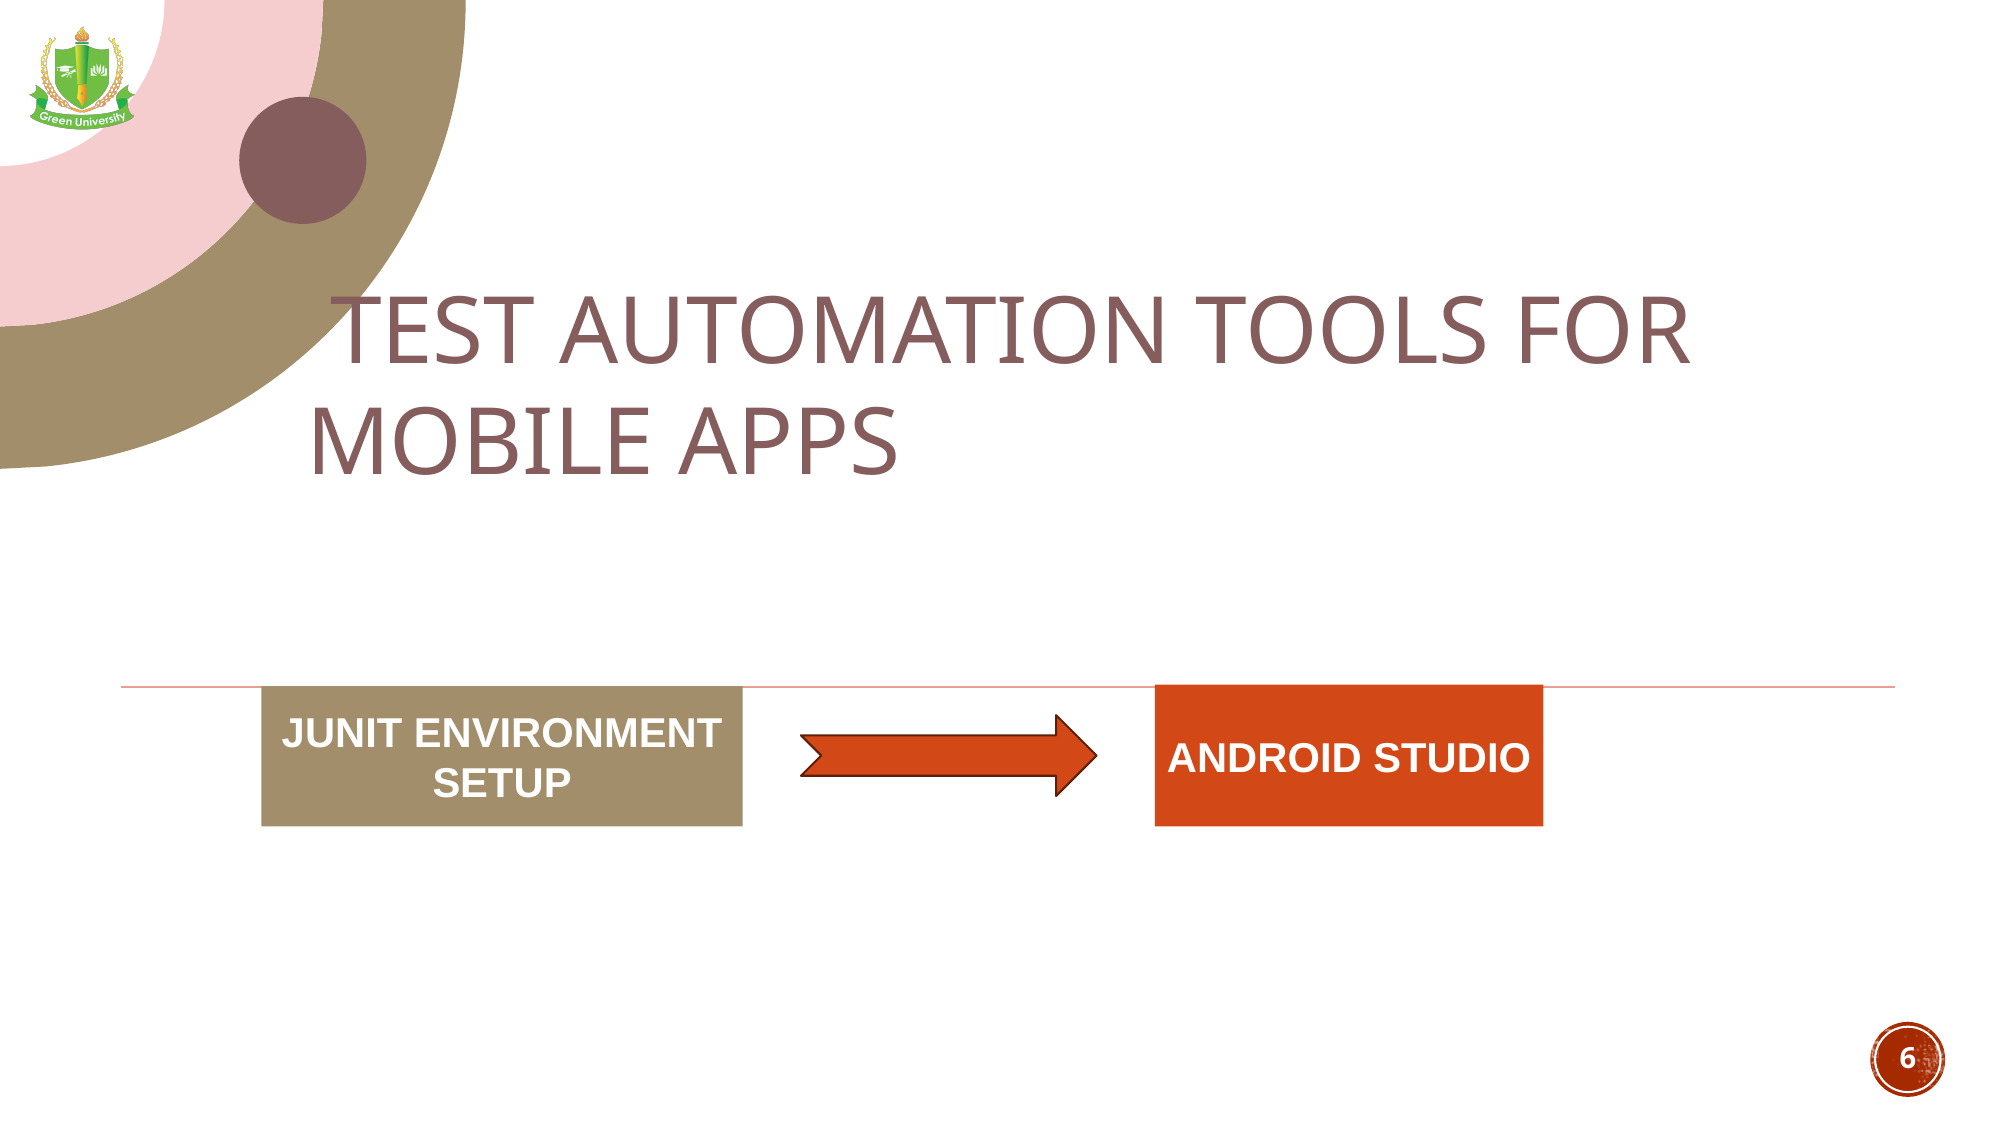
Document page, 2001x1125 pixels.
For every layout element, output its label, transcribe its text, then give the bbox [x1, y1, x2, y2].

list Junit Environment setup [261, 686, 743, 827]
slide_number 6 [1855, 1028, 1961, 1089]
picture [18, 16, 146, 140]
text_box Android Studio [1154, 684, 1544, 827]
title Test Automation Tools for Mobile Apps [291, 262, 1839, 501]
text_box [800, 714, 1098, 797]
